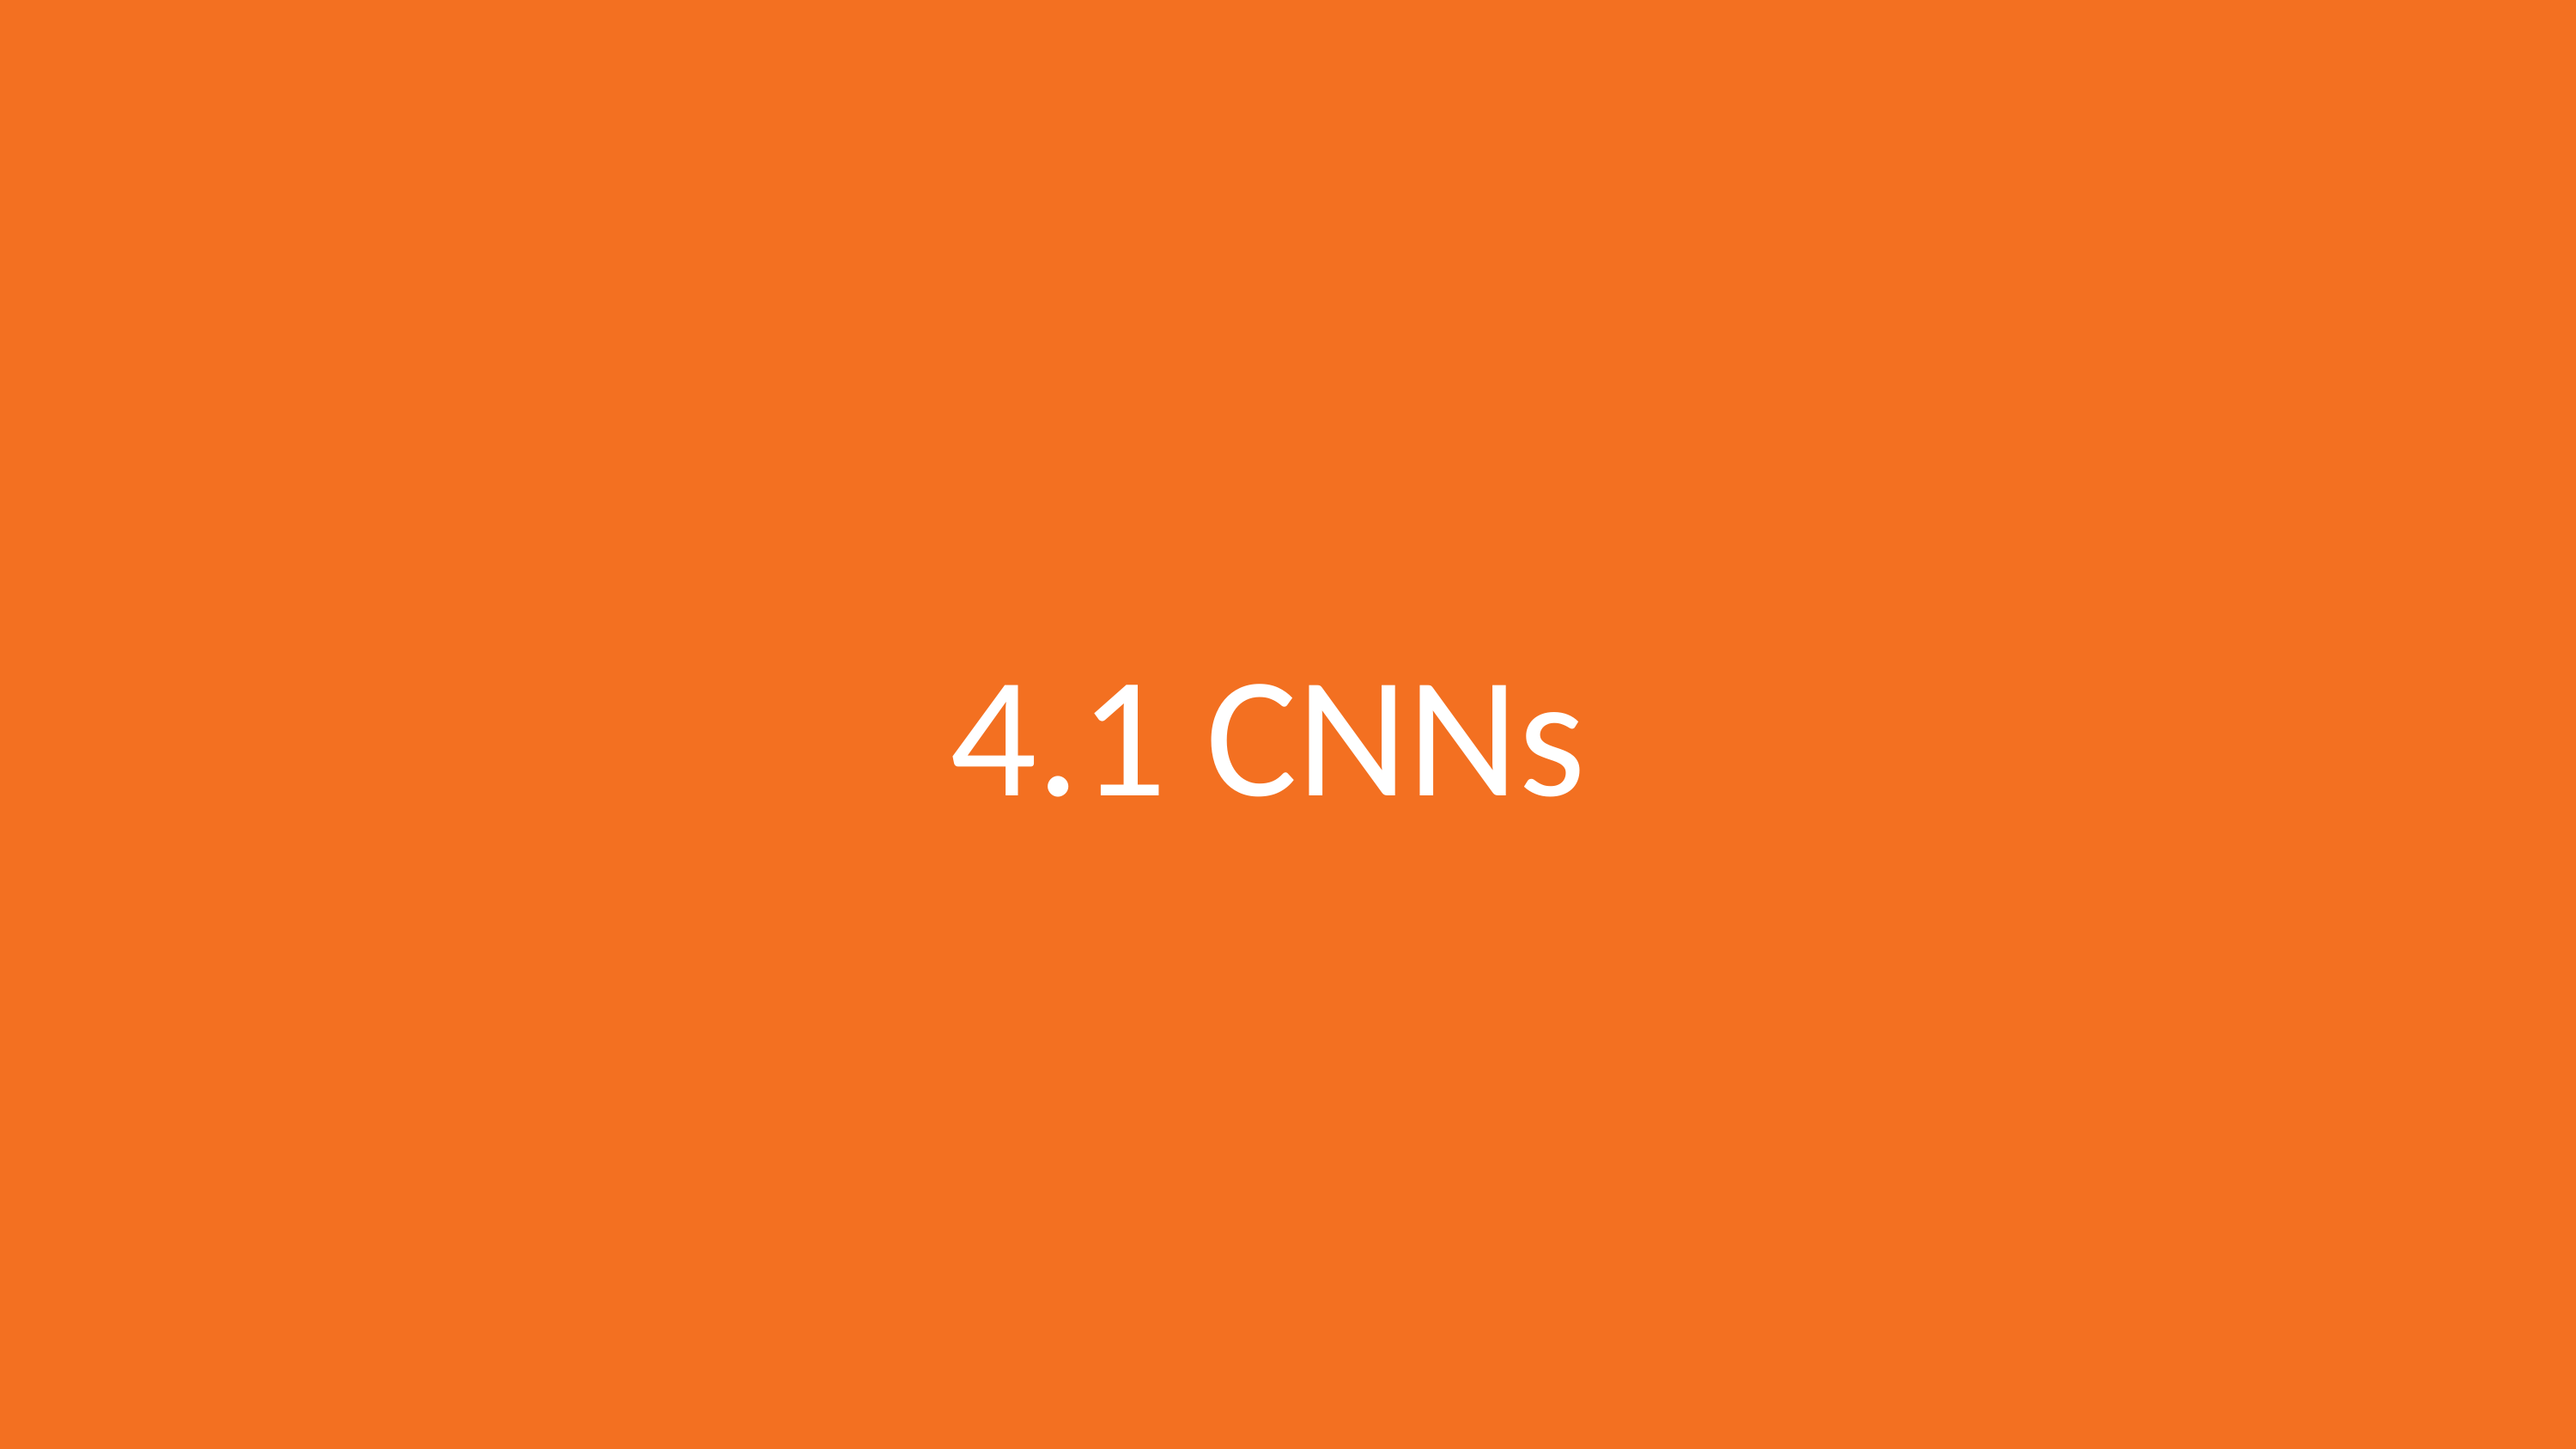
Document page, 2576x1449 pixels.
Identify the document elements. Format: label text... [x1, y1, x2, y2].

title 4.1 CNNs [109, 593, 2427, 856]
